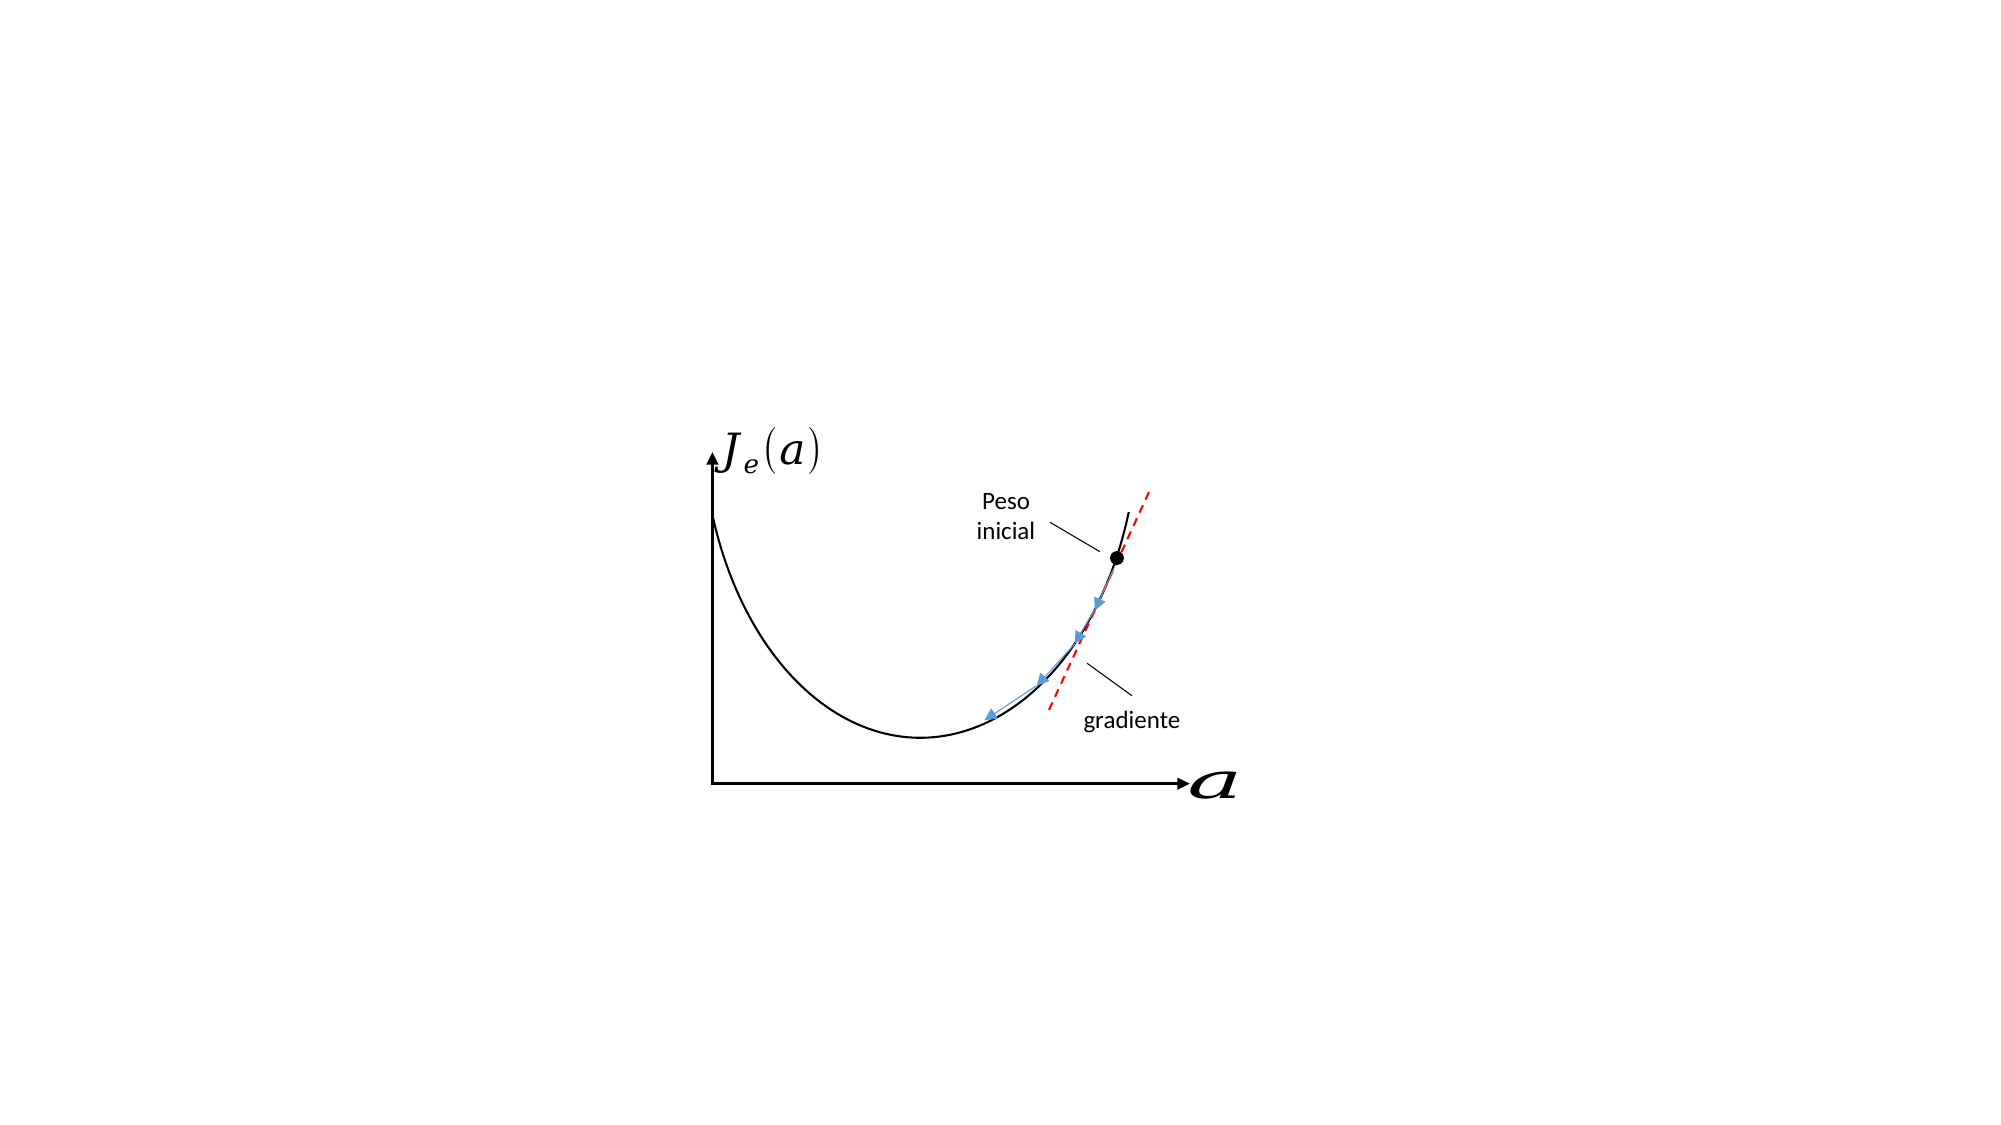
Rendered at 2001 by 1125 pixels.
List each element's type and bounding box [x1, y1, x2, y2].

text_box [689, 70, 1245, 811]
